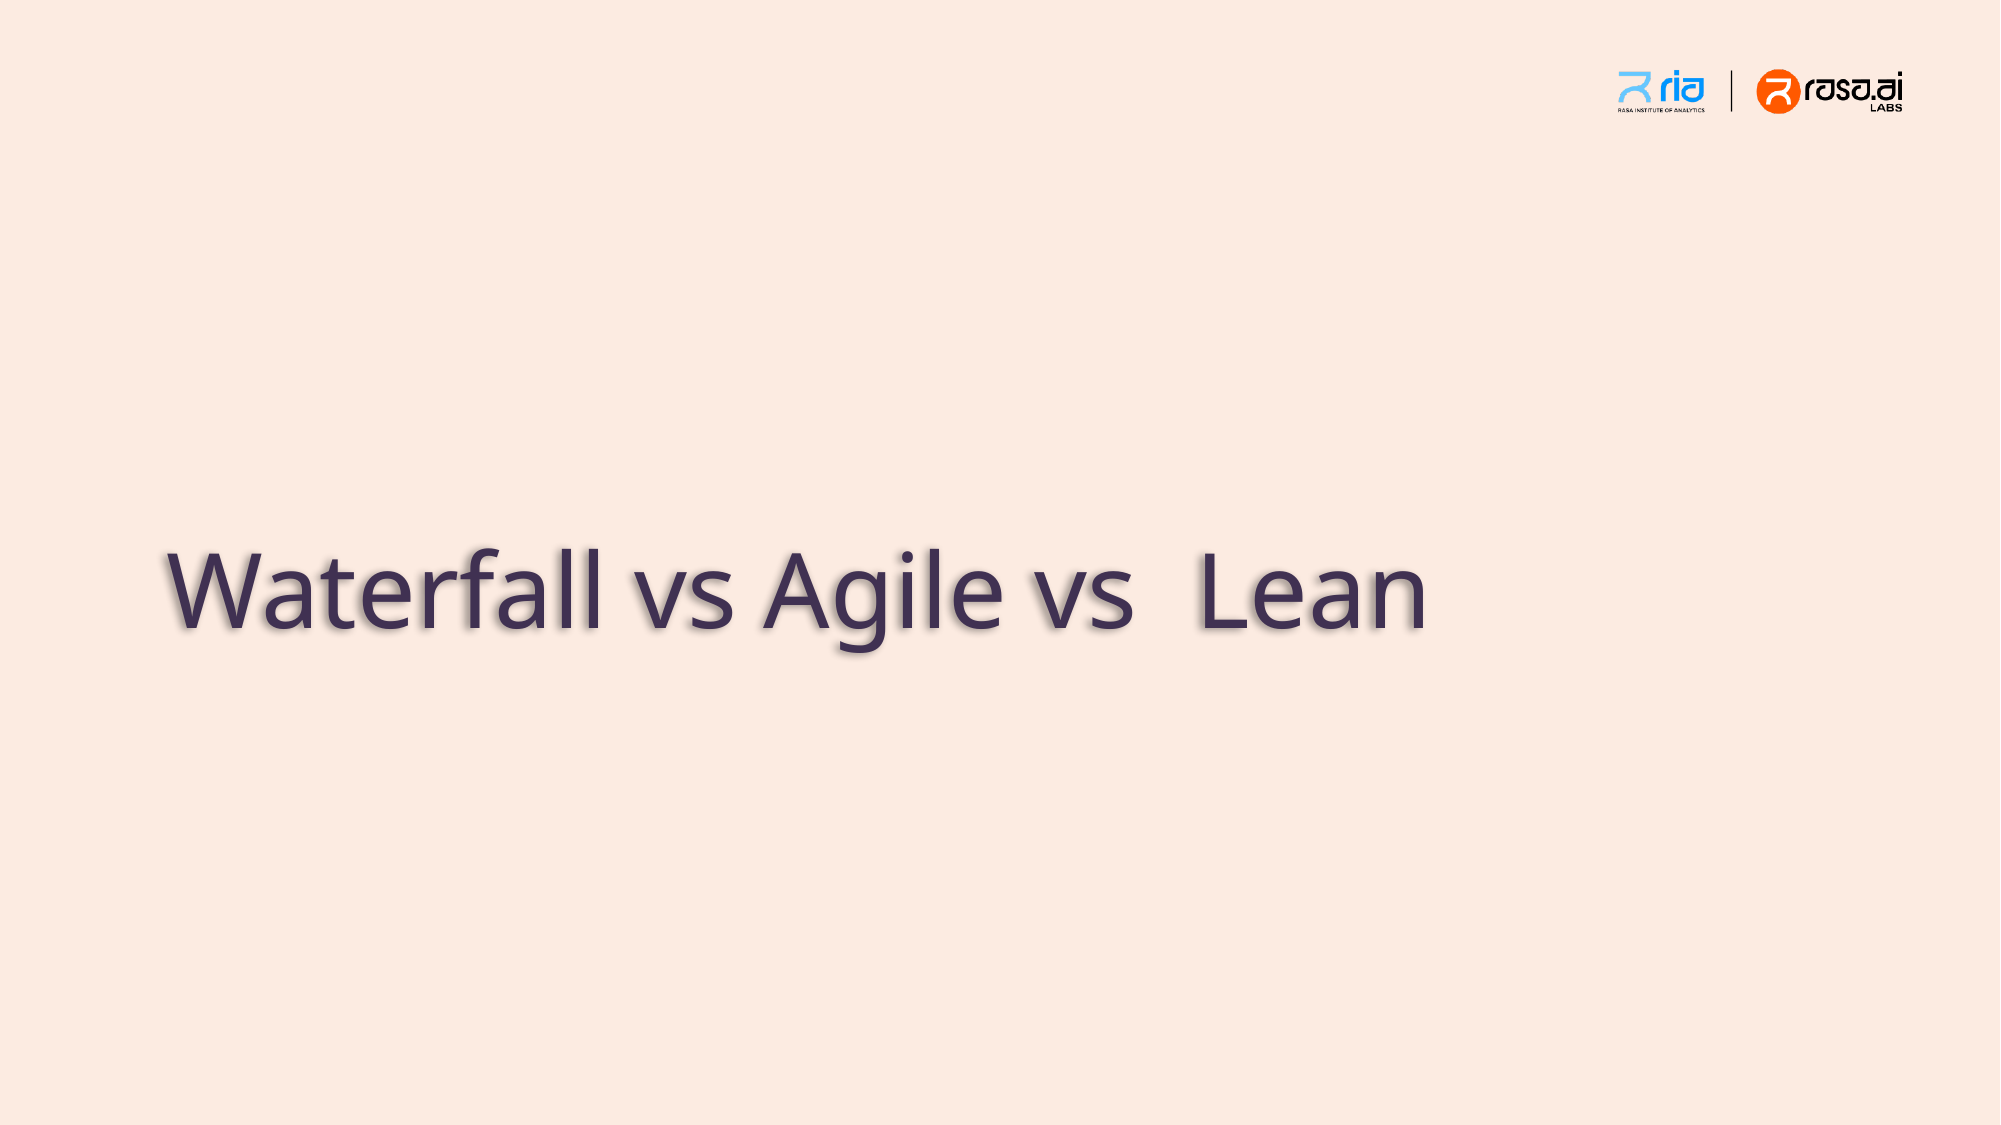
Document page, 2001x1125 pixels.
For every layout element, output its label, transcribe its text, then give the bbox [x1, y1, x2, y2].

title Waterfall vs Agile vs Lean [164, 521, 1675, 712]
picture [1616, 67, 1902, 114]
